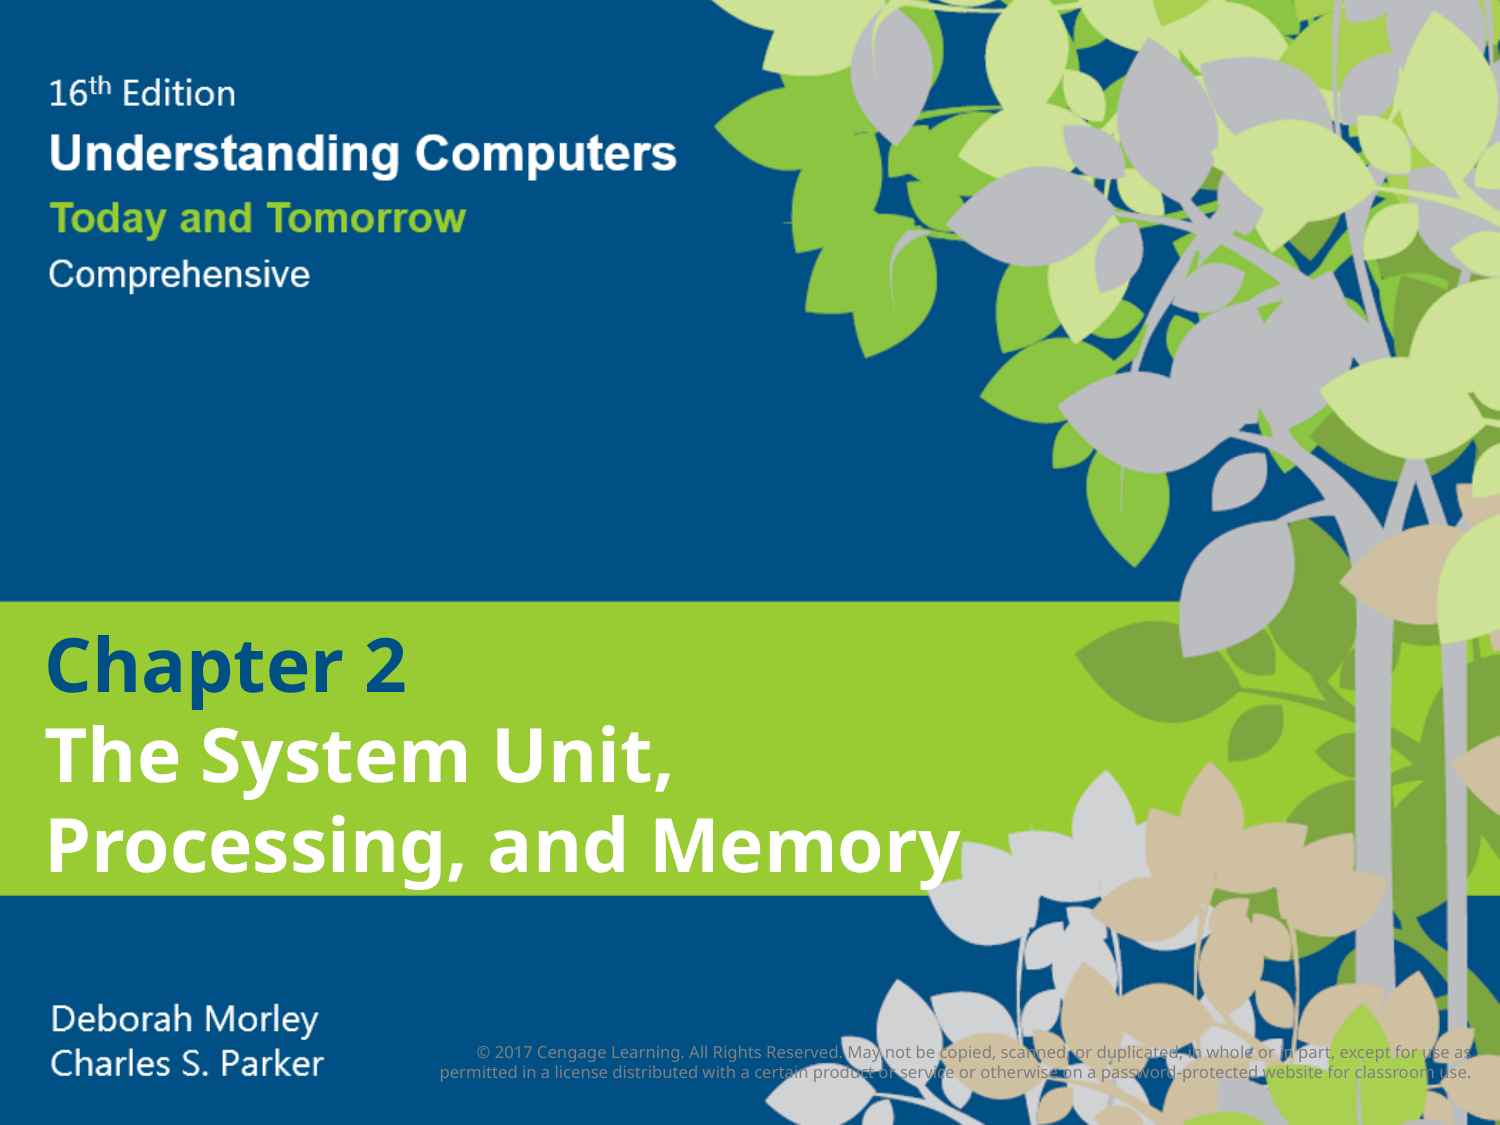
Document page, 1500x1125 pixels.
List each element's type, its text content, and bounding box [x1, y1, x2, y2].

picture [0, 0, 1500, 1125]
footer © 2017 Cengage Learning. All Rights Reserved. May not be copied, scanned, or duplicated, in whole or in part, except for use as permitted in a license distributed with a certain product or service or otherwise on a password-protected website for classroom use. [419, 1034, 1489, 1094]
title Chapter 2 The System Unit, Processing, and Memory [29, 609, 1081, 717]
